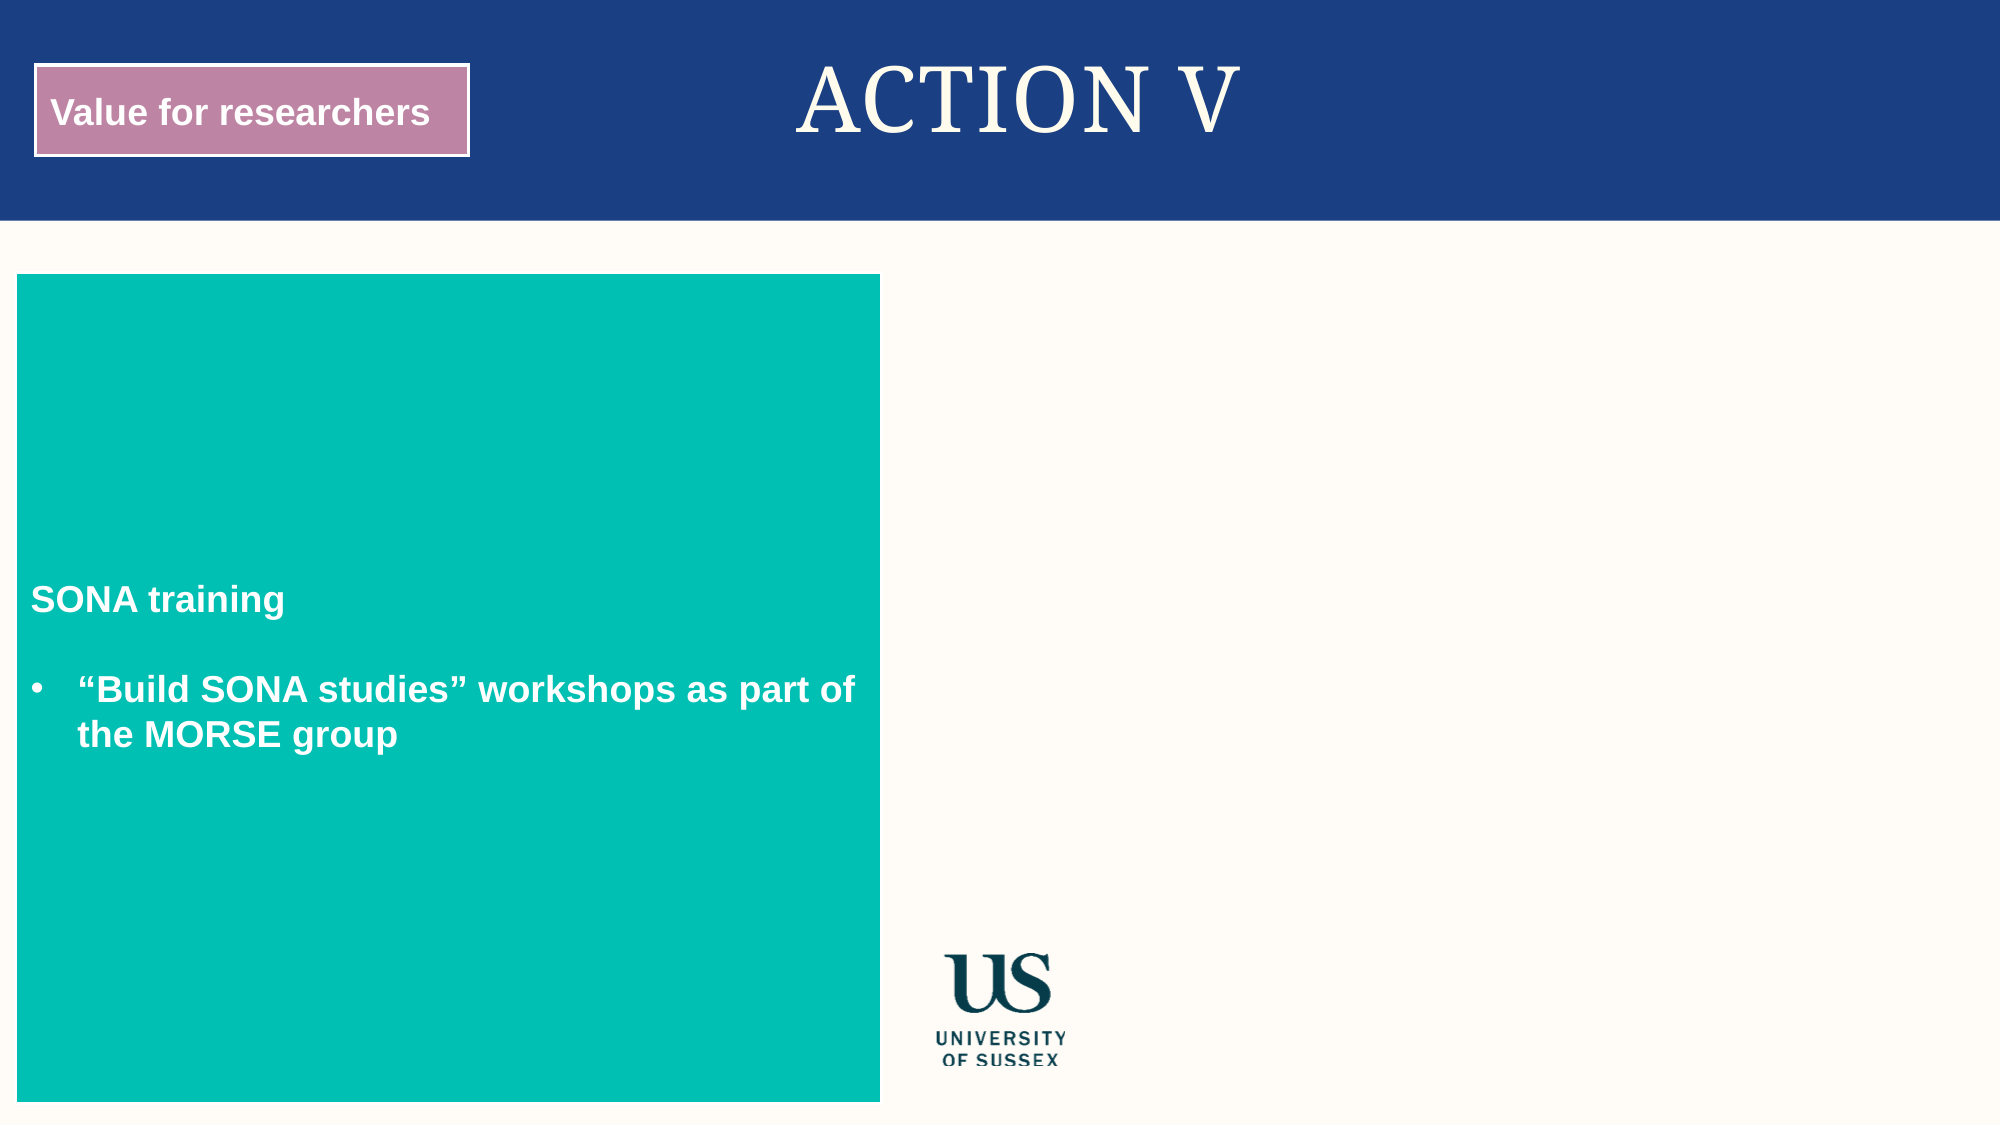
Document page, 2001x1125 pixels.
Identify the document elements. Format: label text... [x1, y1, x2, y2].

text_box SONA training “Build SONA studies” workshops as part of the MORSE group [14, 271, 883, 1105]
title ACTION V [129, 46, 1910, 175]
text_box Value for researchers [34, 63, 470, 157]
picture [935, 951, 1065, 1066]
